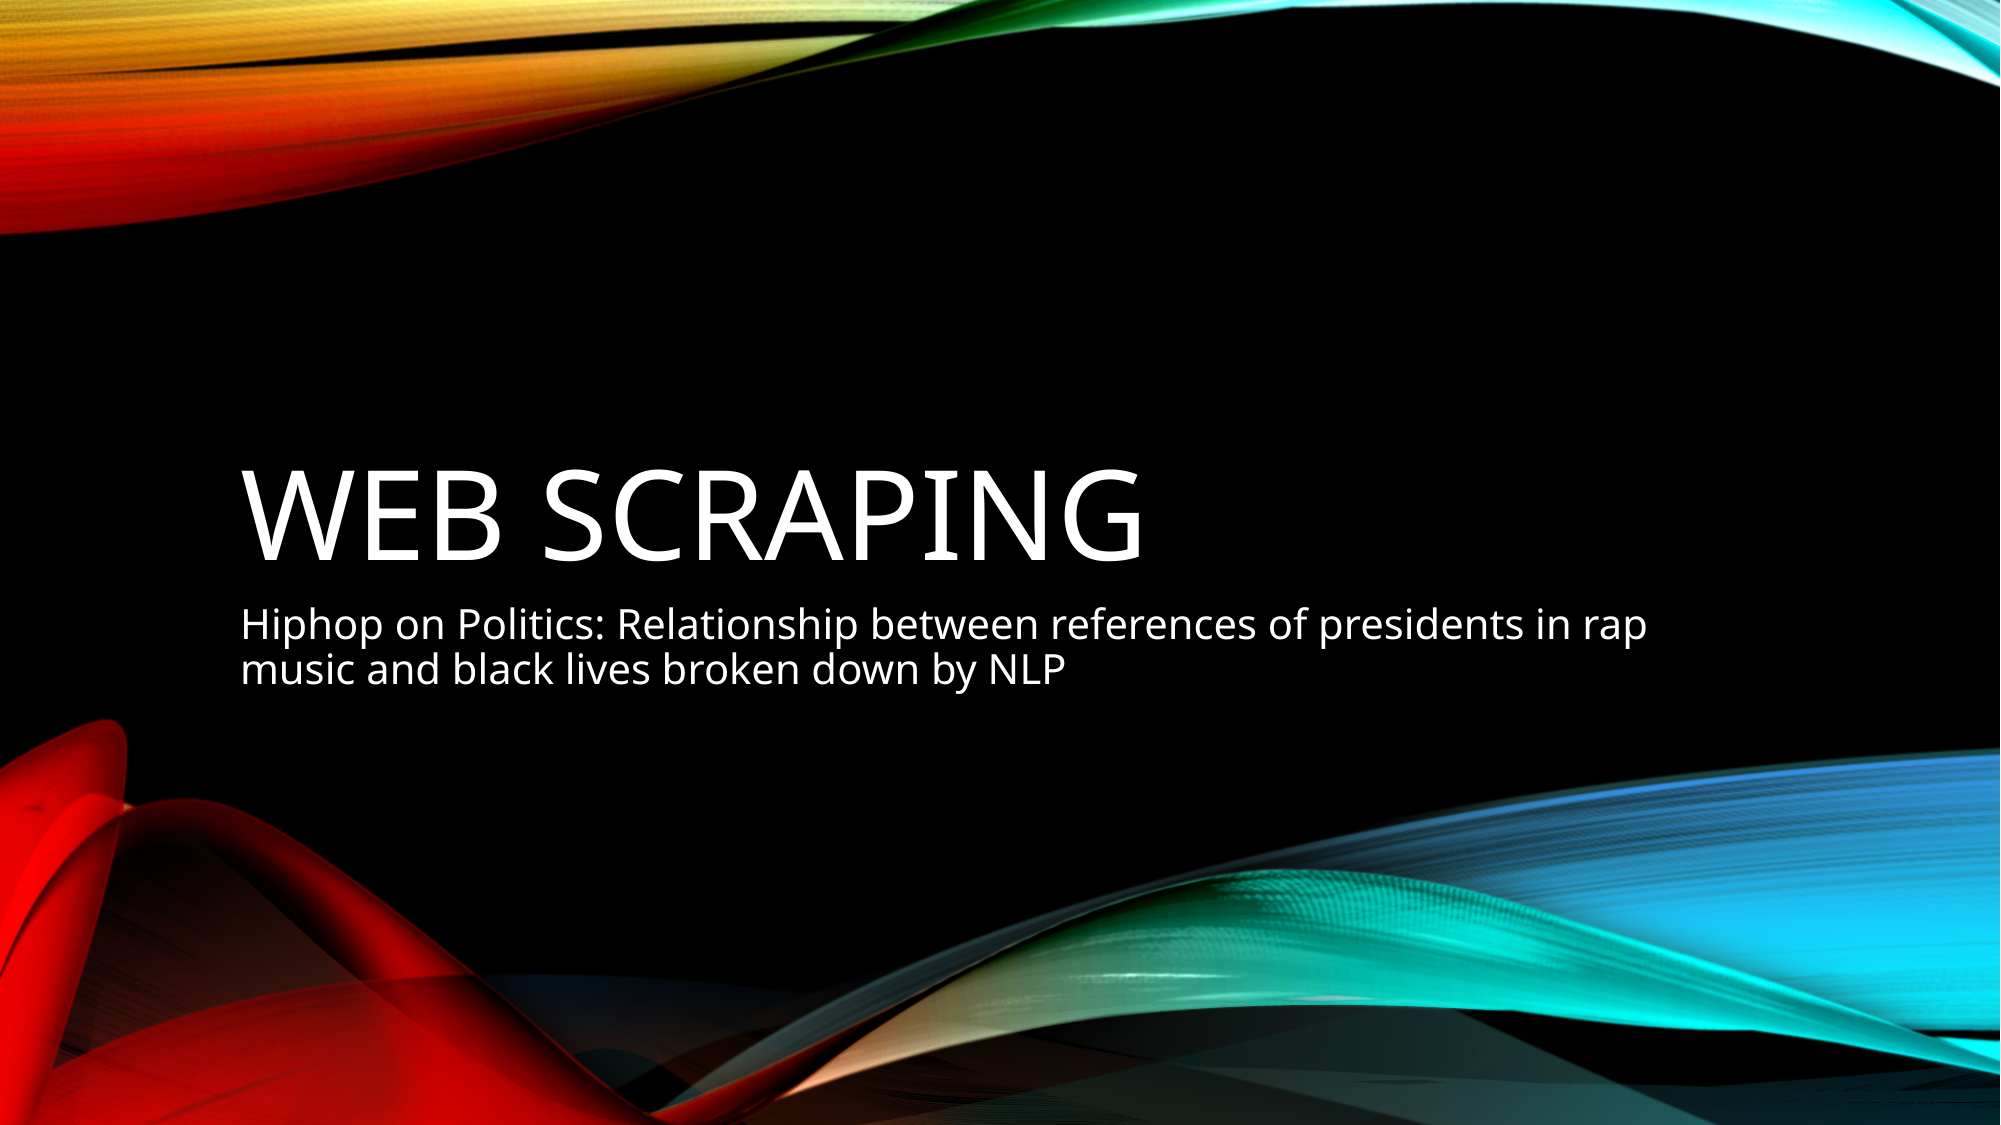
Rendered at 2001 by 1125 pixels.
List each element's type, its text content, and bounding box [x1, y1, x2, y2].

picture [0, 717, 2000, 1125]
title Web scraping [225, 295, 1775, 595]
subtitle Hiphop on Politics: Relationship between references of presidents in rap music and black lives broken down by NLP [225, 595, 1775, 709]
picture [0, 0, 2000, 237]
